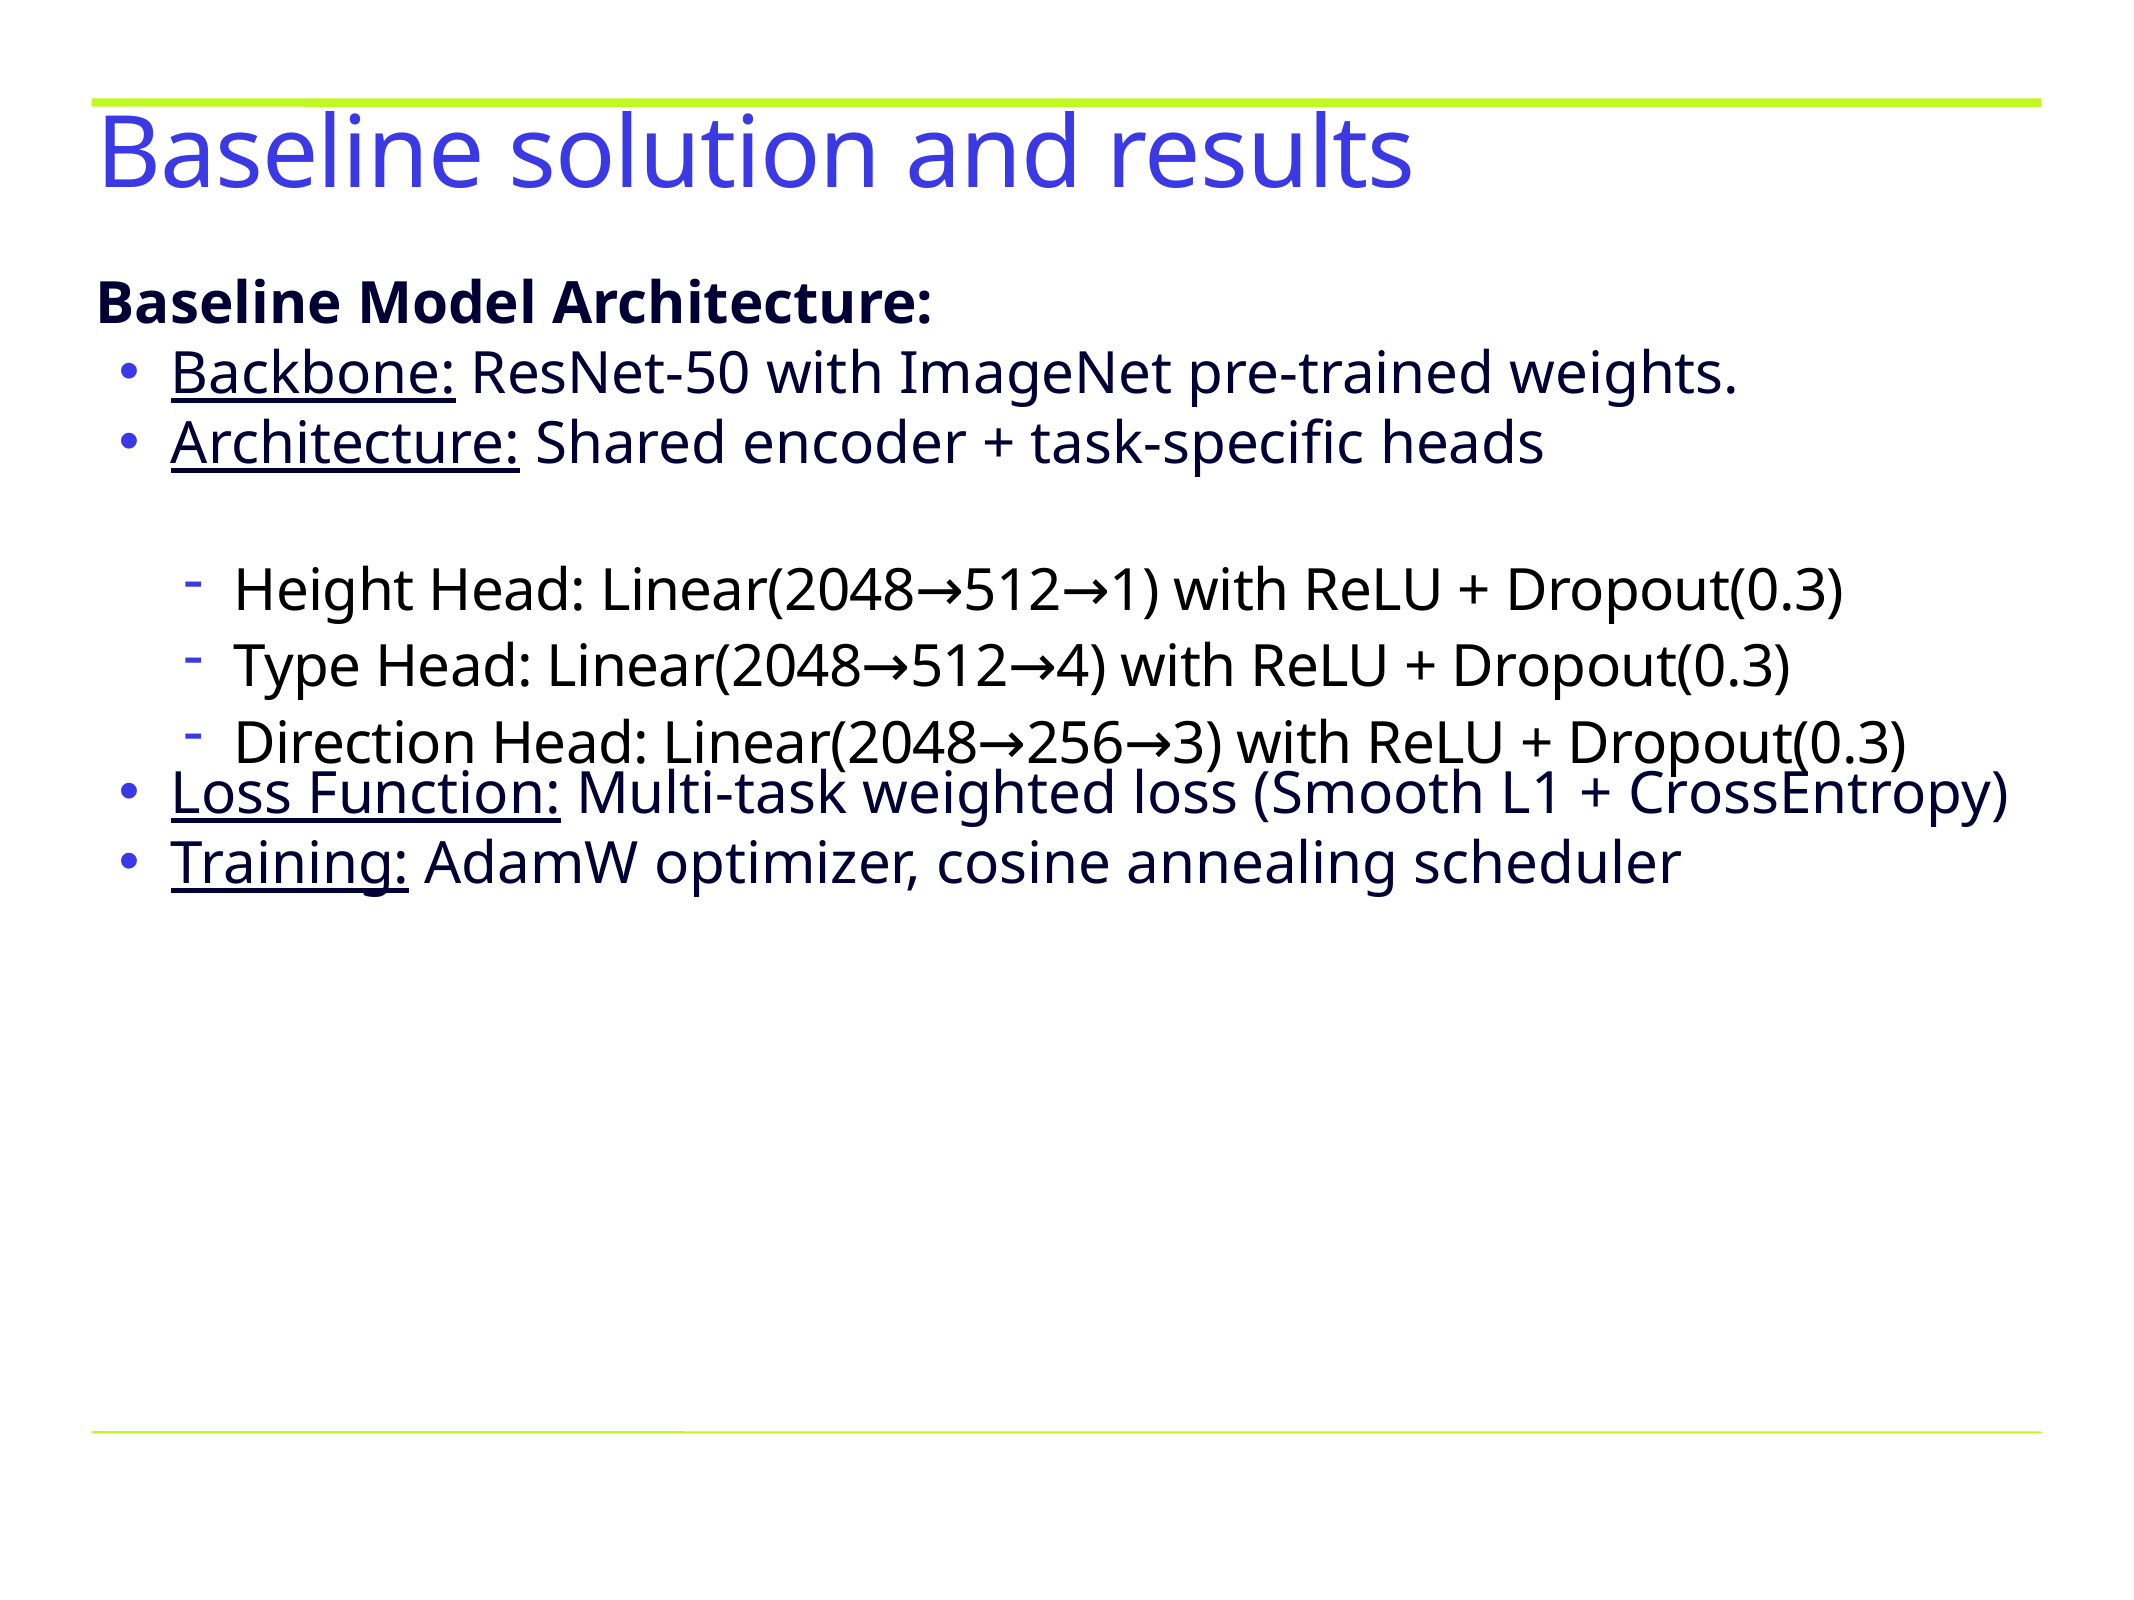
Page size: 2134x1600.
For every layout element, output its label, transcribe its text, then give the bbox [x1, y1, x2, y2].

text_box Height Head: Linear(2048→512→1) with ReLU + Dropout(0.3) Type Head: Linear(2048→512→4) with ReLU + Dropout(0.3) Direction Head: Linear(2048→256→3) with ReLU + Dropout(0.3) [175, 543, 1916, 783]
list Baseline Model Architecture: Backbone: ResNet-50 with ImageNet pre-trained weights. Architecture: Shared encoder + task-specific heads Loss Function: Multi-task weighted loss (Smooth L1 + CrossEntropy) Training: AdamW optimizer, cosine annealing scheduler [86, 256, 2047, 1181]
title Baseline solution and results [87, 102, 2047, 333]
